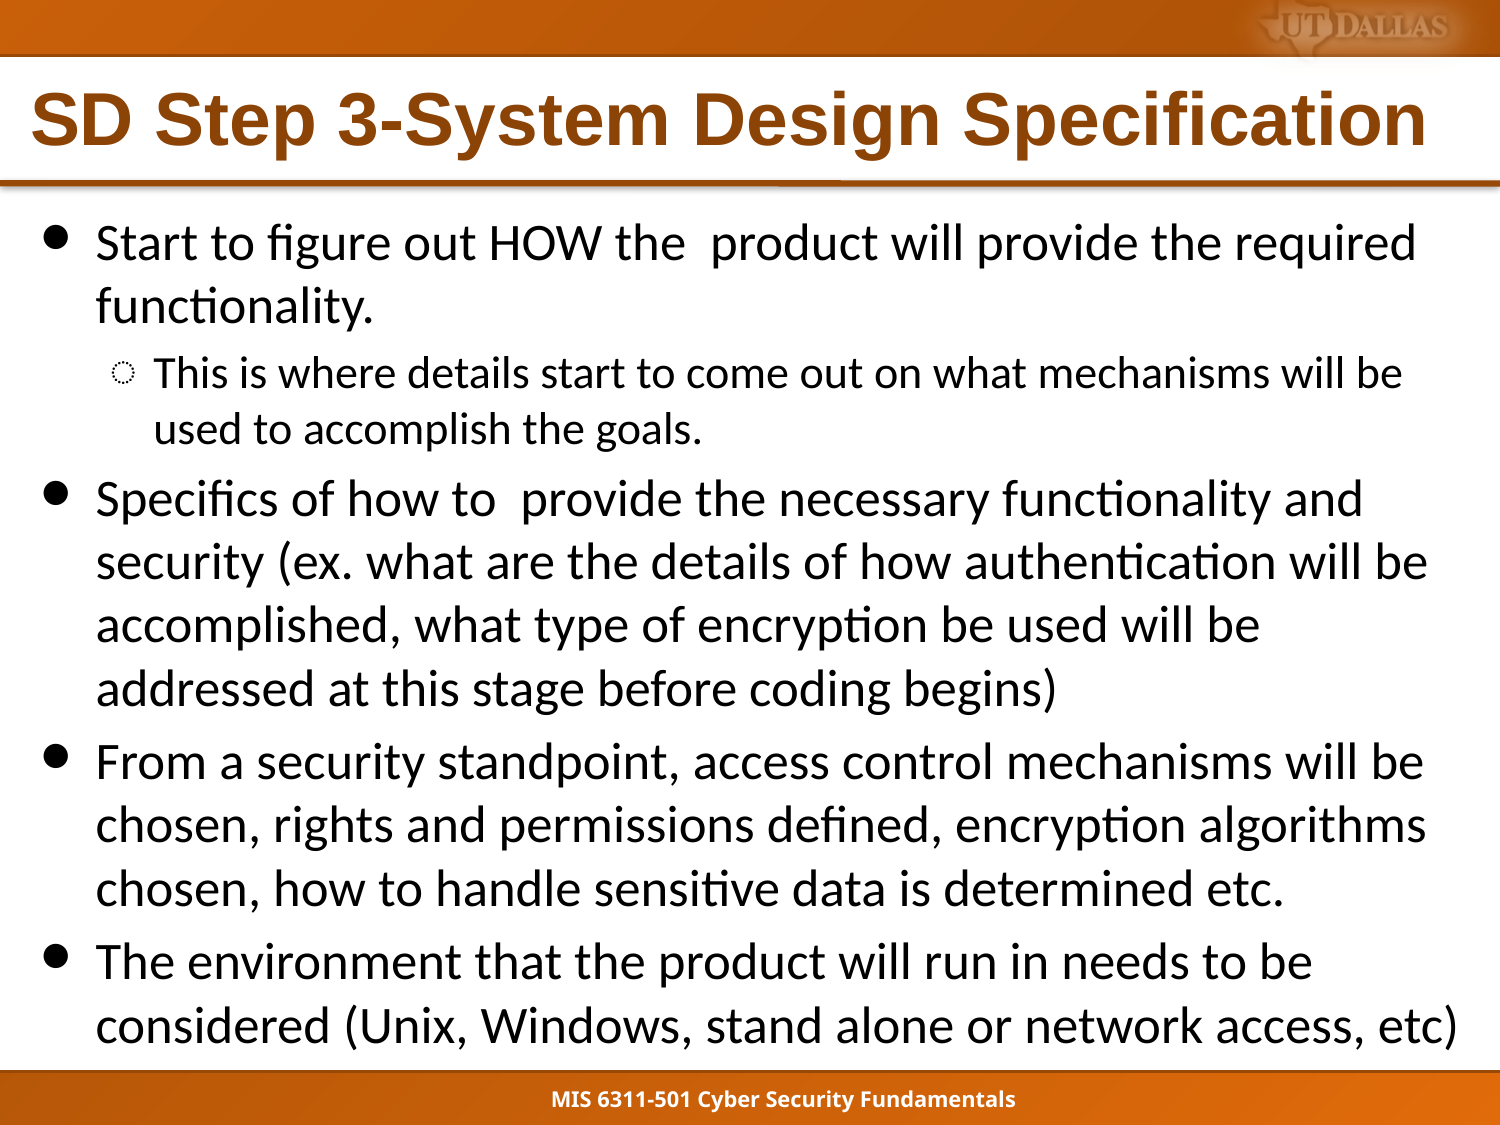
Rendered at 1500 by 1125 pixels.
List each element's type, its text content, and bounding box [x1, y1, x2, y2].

title SD Step 3-System Design Specification [0, 64, 1500, 178]
picture [1218, 0, 1500, 64]
list Start to figure out HOW the product will provide the required functionality. This is where details start to come out on what mechanisms will be used to accomplish the goals. Specifics of how to provide the necessary functionality and security (ex. what are the details of how authentication will be accomplished, what type of encryption be used will be addressed at this stage before coding begins) From a security standpoint, access control mechanisms will be chosen, rights and permissions defined, encryption algorithms chosen, how to handle sensitive data is determined etc. The environment that the product will run in needs to be considered (Unix, Windows, stand alone or network access, etc) [24, 199, 1500, 1077]
